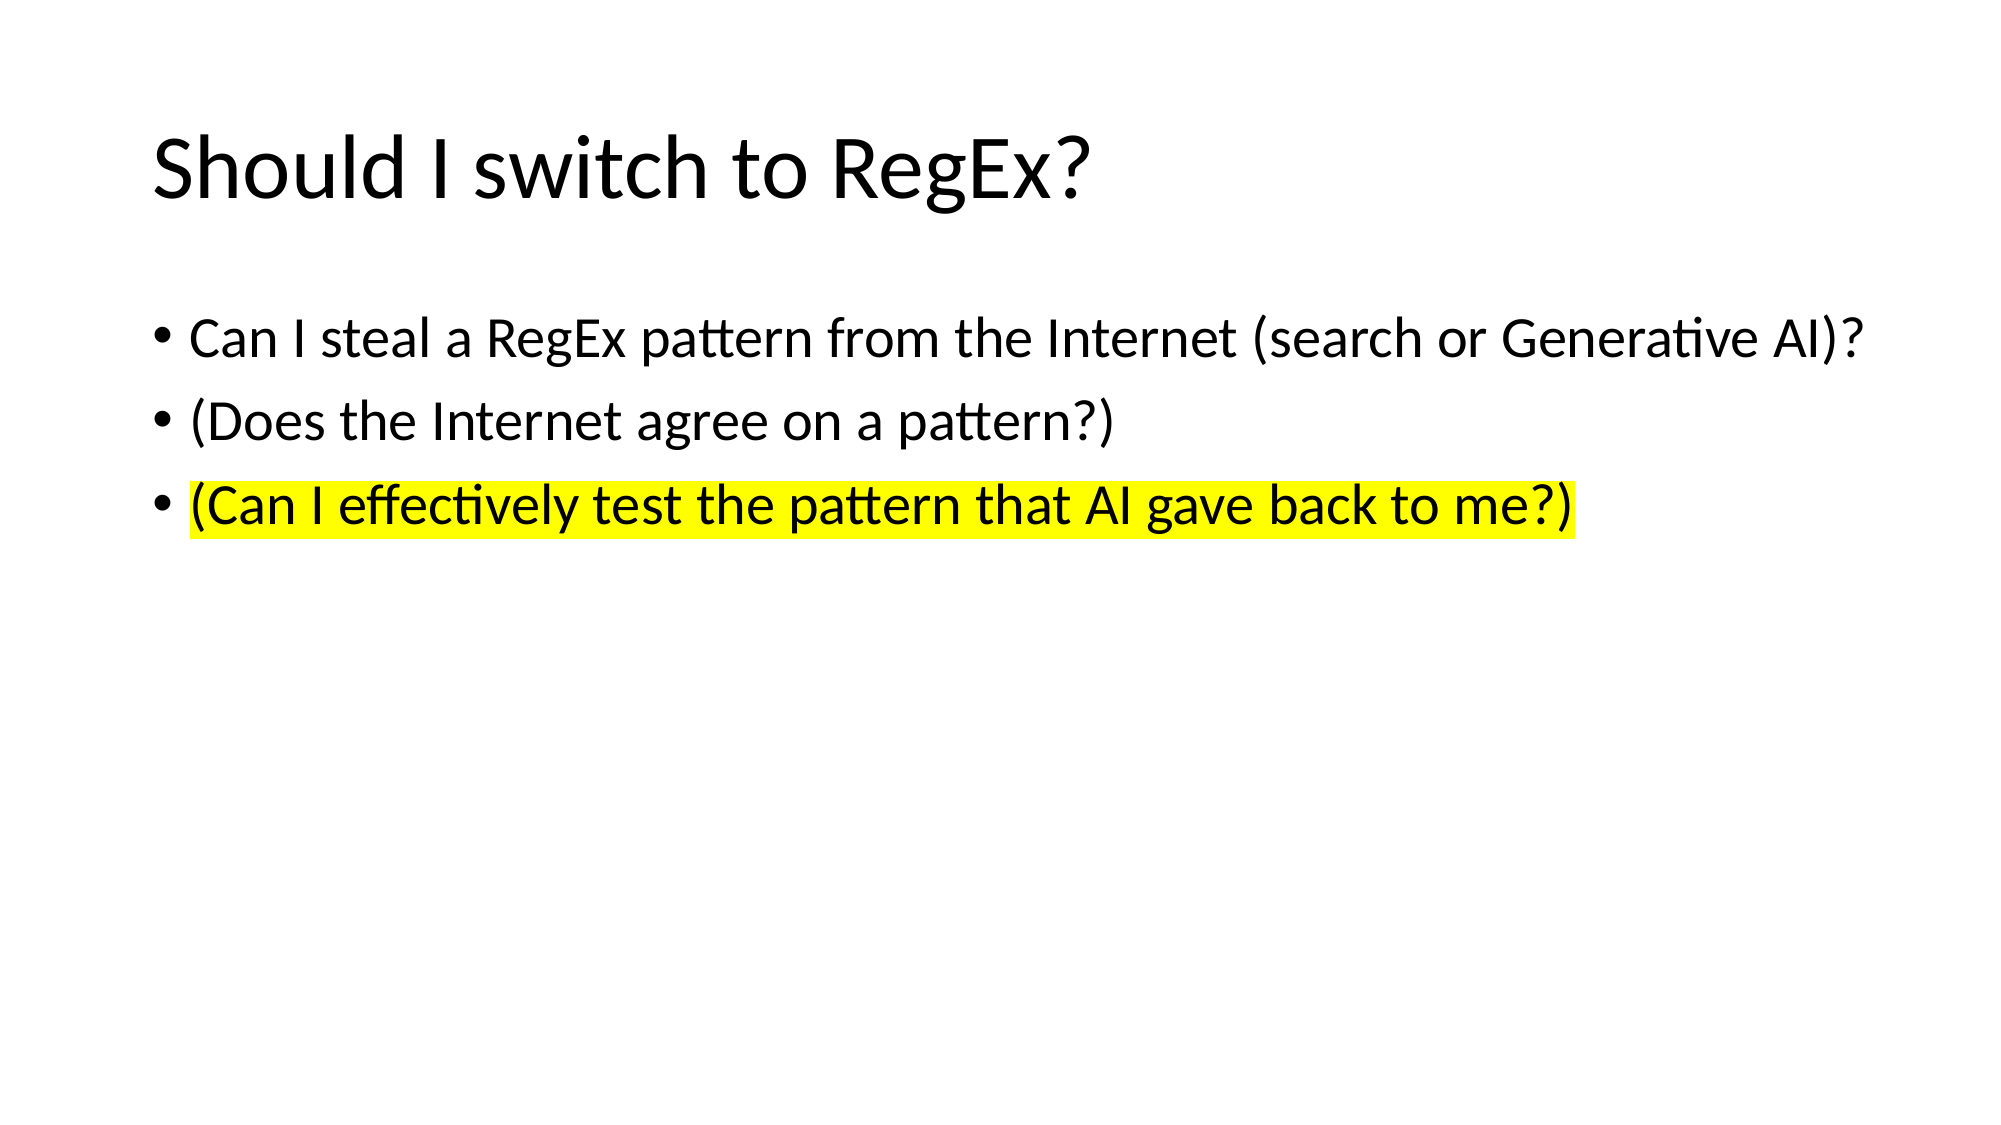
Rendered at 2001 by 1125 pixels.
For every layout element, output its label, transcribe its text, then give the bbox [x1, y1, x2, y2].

list Can I steal a RegEx pattern from the Internet (search or Generative AI)? (Does the Internet agree on a pattern?) (Can I effectively test the pattern that AI gave back to me?) [137, 299, 1888, 679]
title Should I switch to RegEx? [137, 59, 1863, 278]
